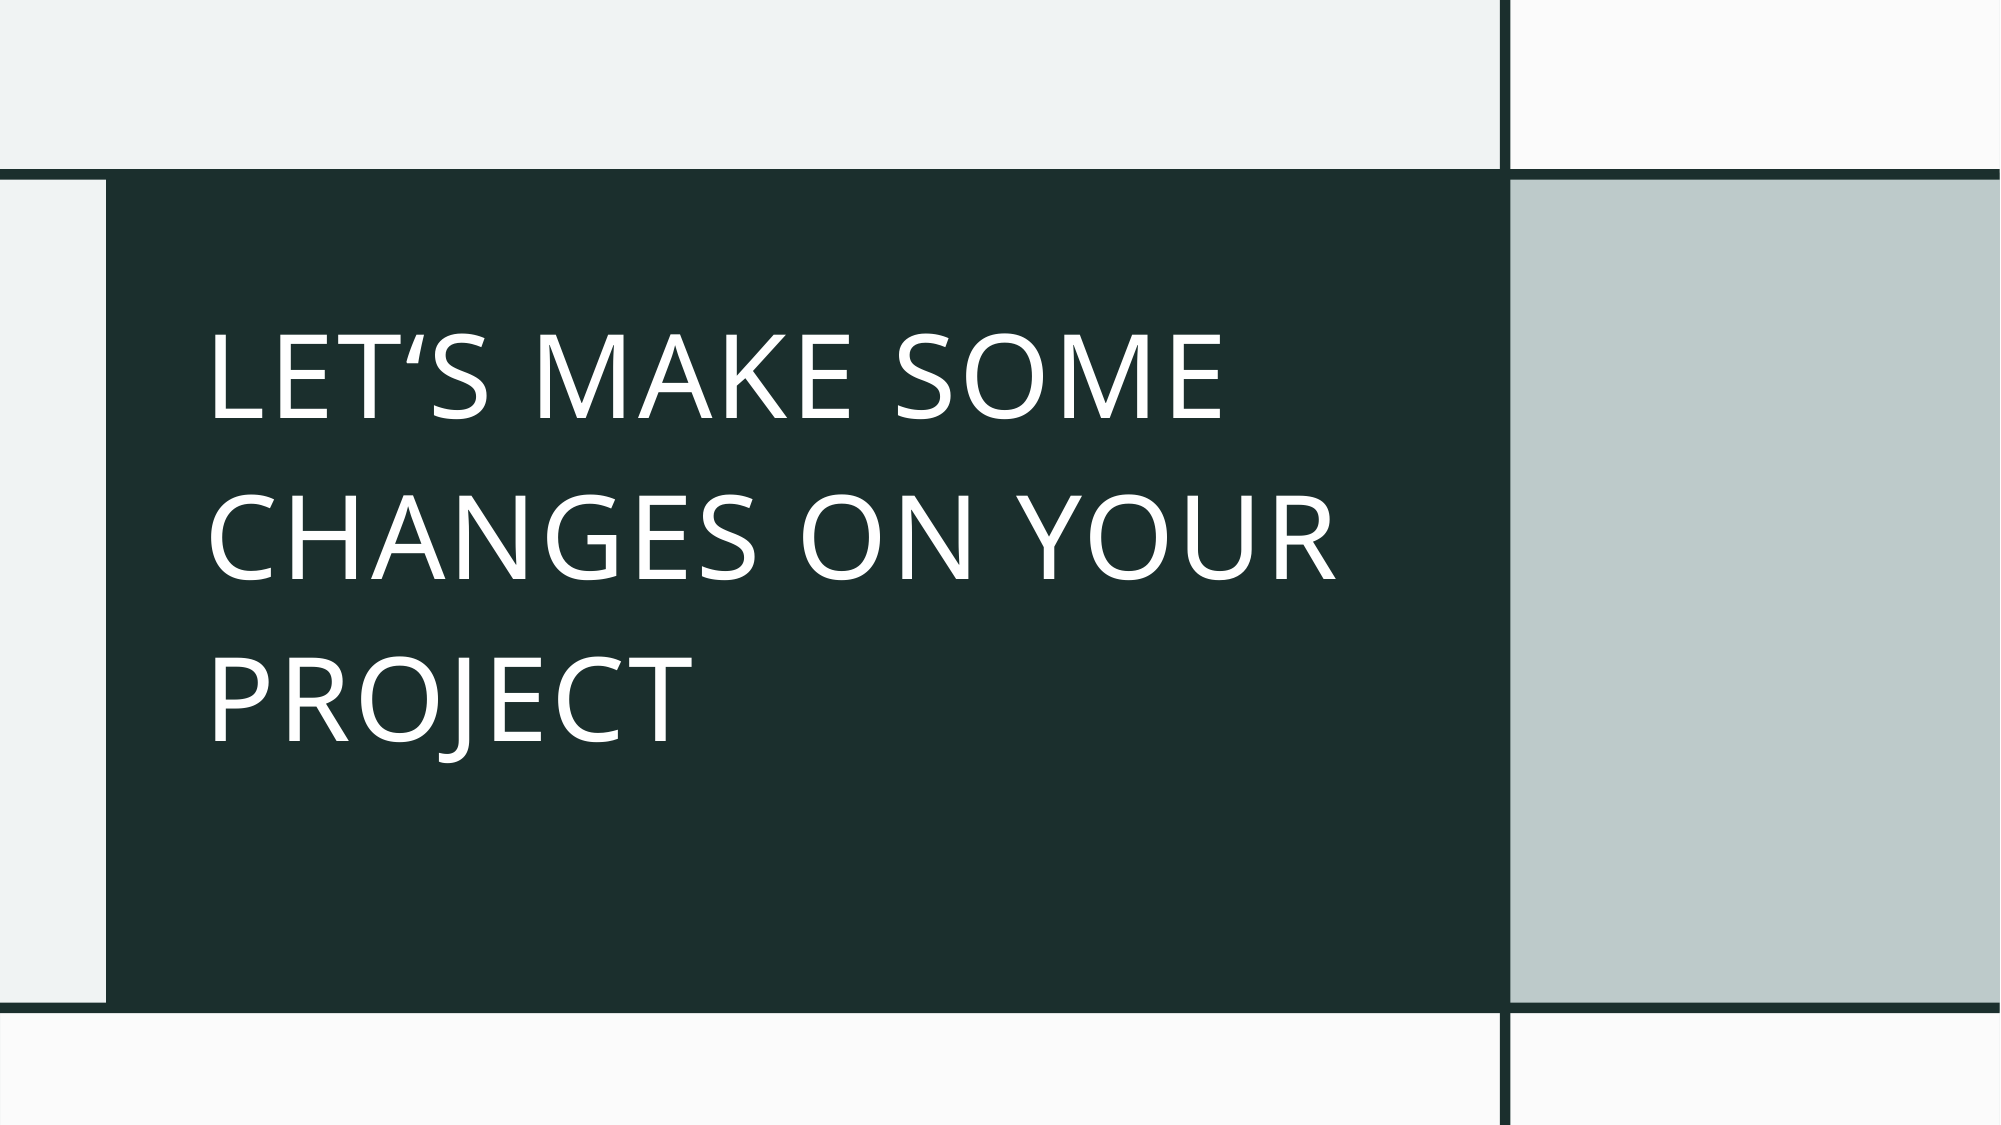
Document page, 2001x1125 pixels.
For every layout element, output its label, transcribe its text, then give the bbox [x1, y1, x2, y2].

text_box [1511, 1014, 2000, 1125]
text_box [0, 168, 1499, 181]
text_box [105, 181, 1499, 1002]
text_box [0, 0, 1499, 168]
title Let‘s make some changes on your project [186, 251, 1396, 791]
text_box [0, 1014, 1499, 1125]
text_box [1499, 0, 1511, 1125]
text_box [1511, 181, 2000, 1002]
text_box [0, 181, 105, 1002]
text_box [1511, 168, 2000, 181]
text_box [1511, 1002, 2000, 1014]
text_box [1511, 0, 2000, 168]
text_box [0, 1002, 1499, 1014]
